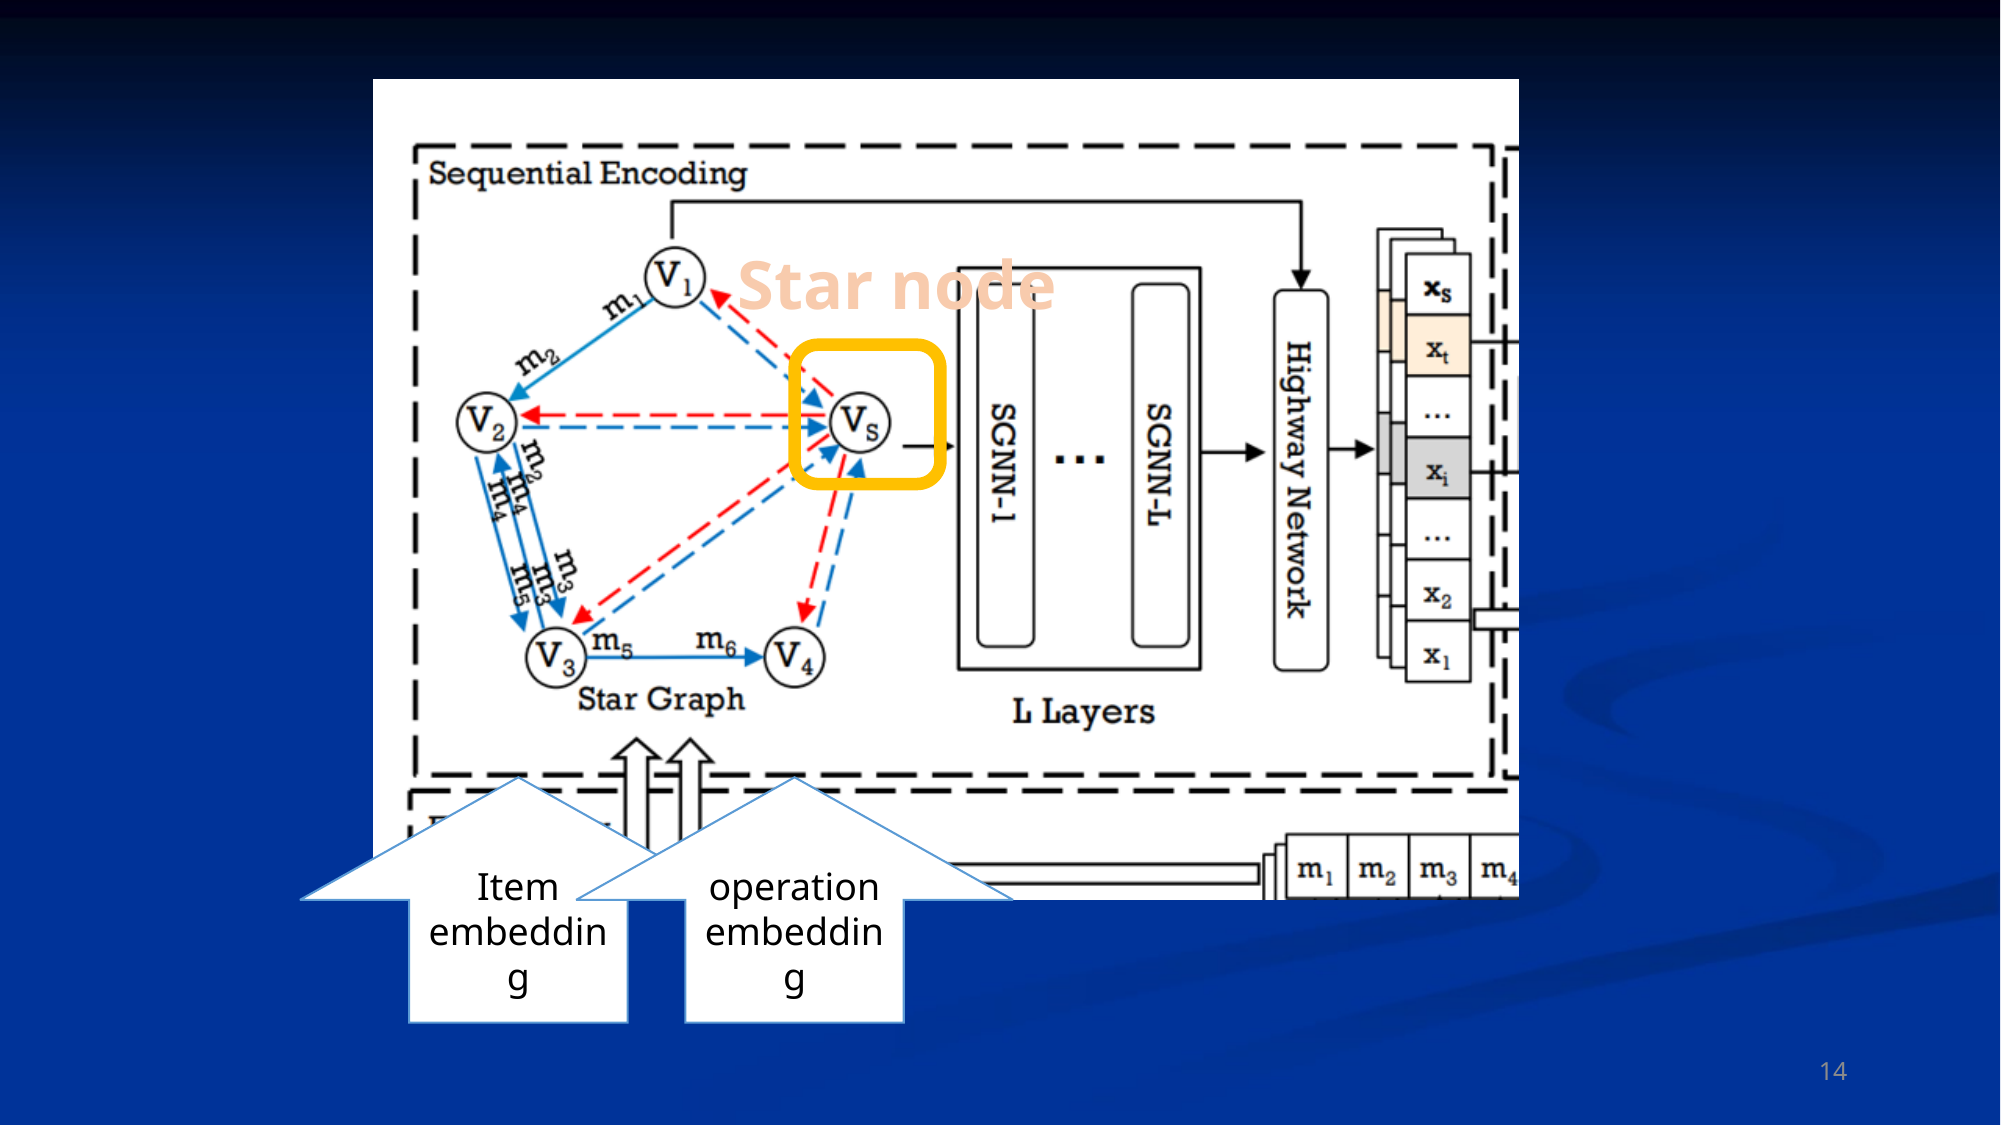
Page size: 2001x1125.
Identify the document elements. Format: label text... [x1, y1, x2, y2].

text_box operation embedding [575, 900, 1014, 1024]
slide_number 14 [1412, 1042, 1863, 1103]
text_box Item embedding [299, 857, 629, 1024]
picture [0, 0, 2001, 1125]
